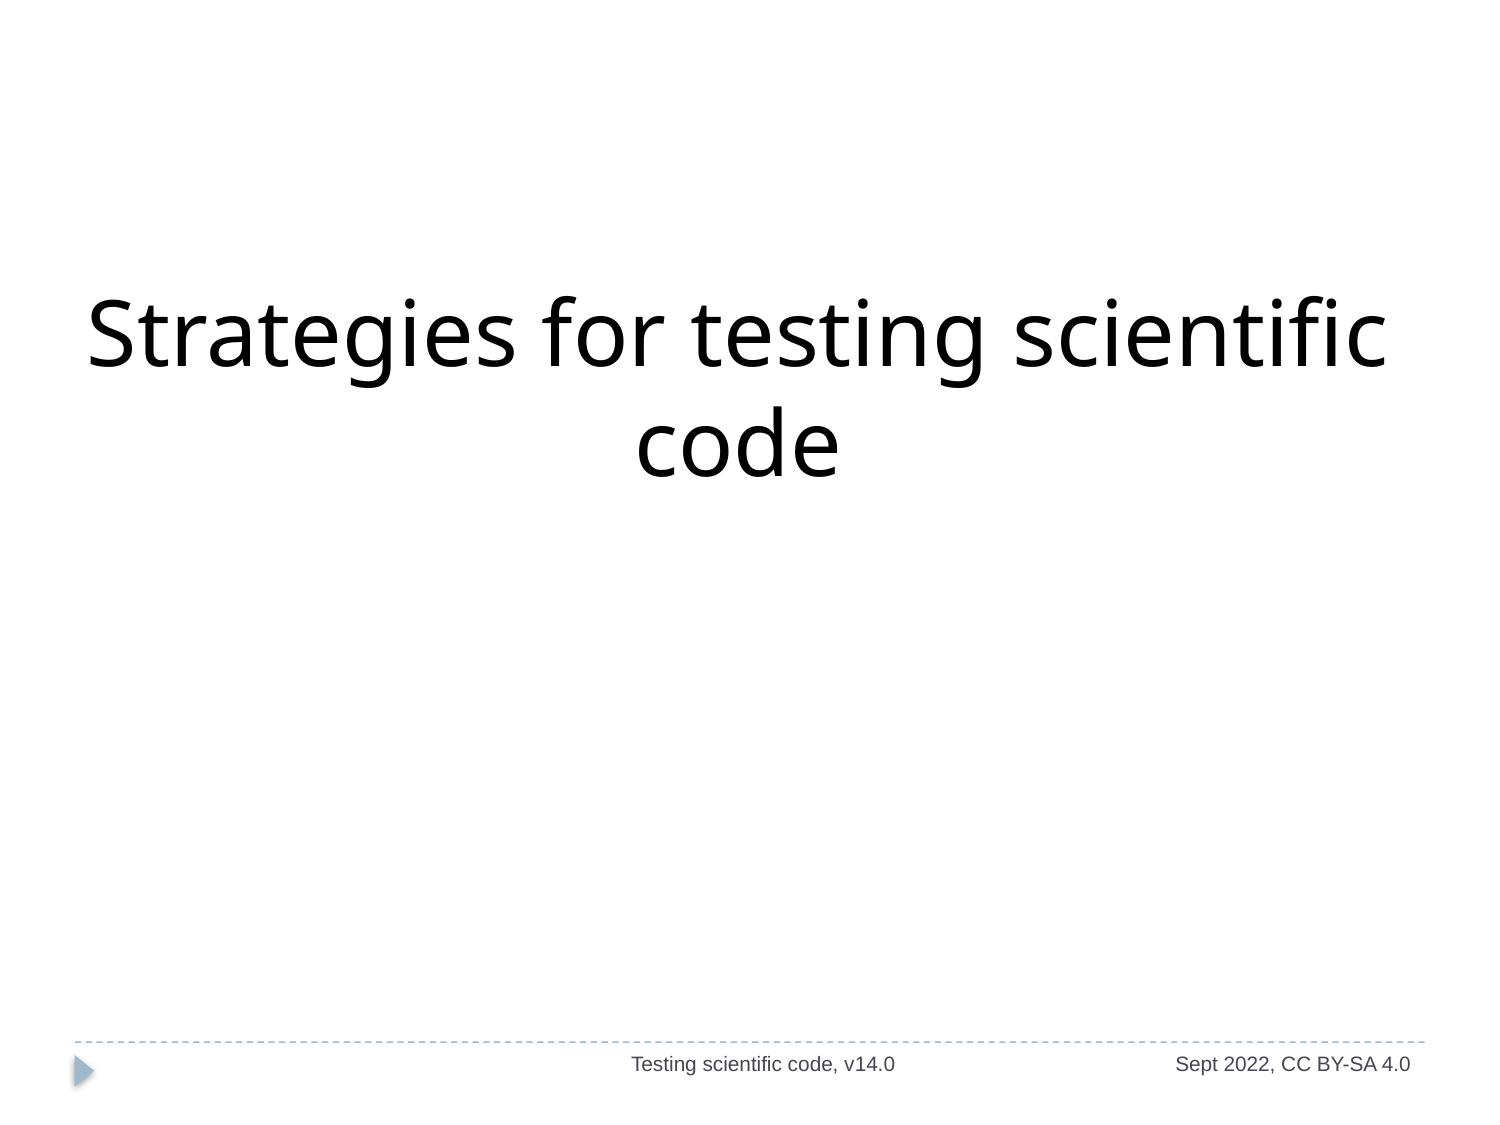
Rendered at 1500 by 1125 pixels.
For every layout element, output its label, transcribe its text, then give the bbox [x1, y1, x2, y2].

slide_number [1051, 1042, 1426, 1103]
text_box Strategies for testing scientific code [64, 267, 1412, 502]
footer Testing scientific code, v14.0 [475, 1042, 1051, 1103]
